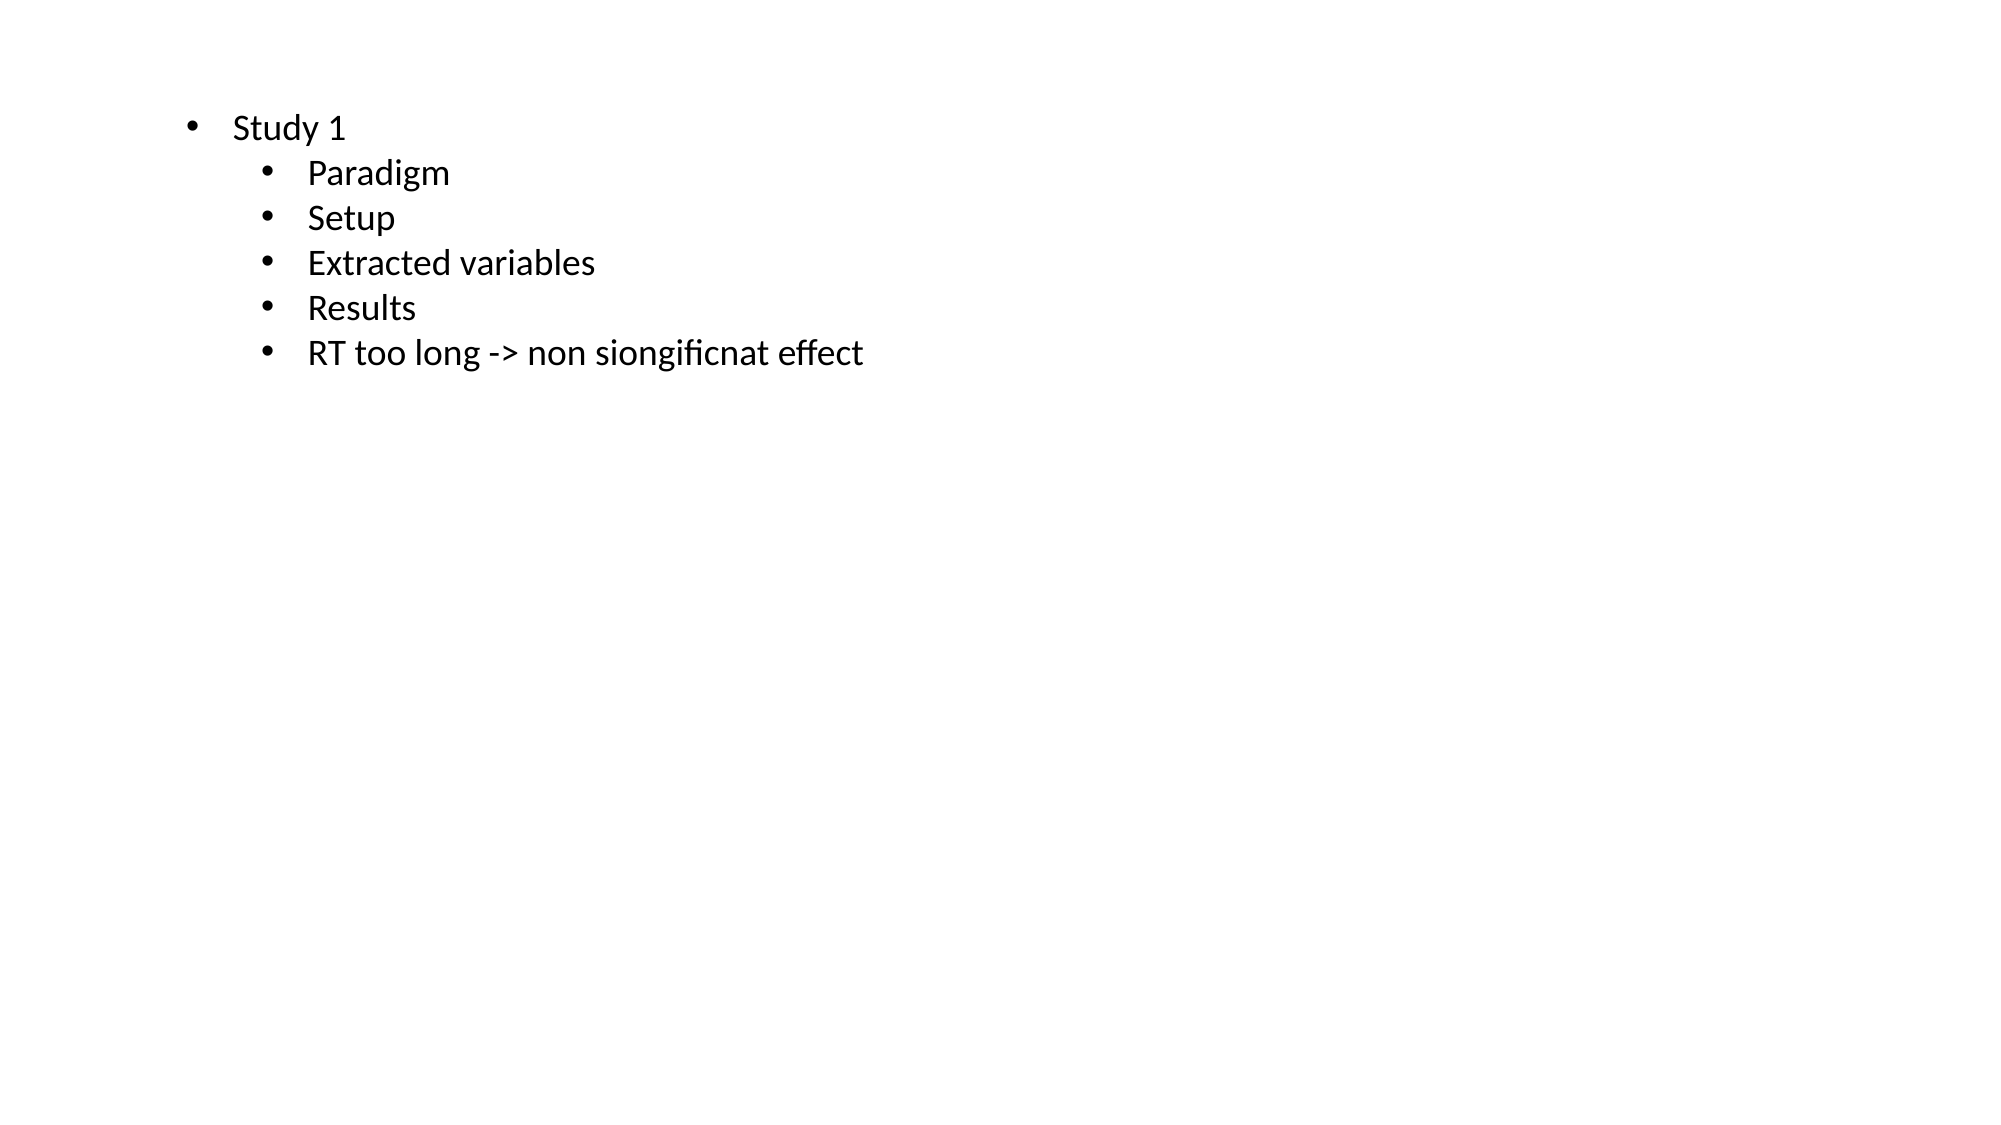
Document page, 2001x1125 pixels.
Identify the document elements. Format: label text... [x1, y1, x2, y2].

text_box Study 1 Paradigm Setup Extracted variables Results RT too long -> non siongificnat effect [171, 95, 1204, 380]
